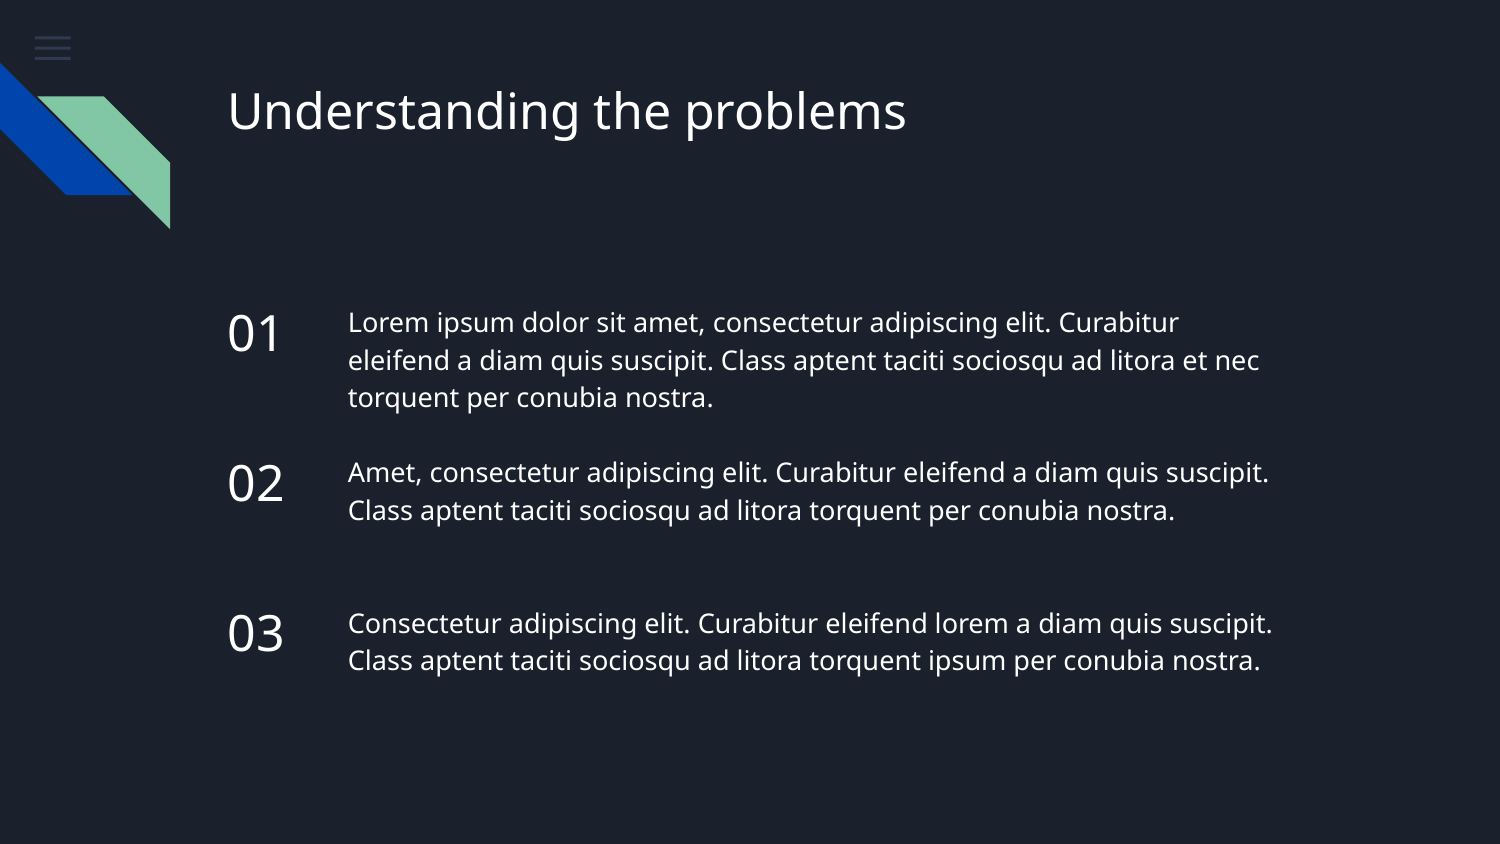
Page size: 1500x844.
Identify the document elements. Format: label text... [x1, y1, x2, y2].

text_box Understanding the problems [212, 64, 1368, 215]
text_box 03 [212, 586, 333, 719]
text_box 02 [212, 436, 333, 569]
text_box Lorem ipsum dolor sit amet, consectetur adipiscing elit. Curabitur eleifend a diam quis suscipit. Class aptent taciti sociosqu ad litora et nec torquent per conubia nostra. [333, 286, 1298, 419]
text_box 01 [212, 285, 333, 419]
text_box Consectetur adipiscing elit. Curabitur eleifend lorem a diam quis suscipit. Class aptent taciti sociosqu ad litora torquent ipsum per conubia nostra. [333, 586, 1298, 719]
text_box Amet, consectetur adipiscing elit. Curabitur eleifend a diam quis suscipit. Class aptent taciti sociosqu ad litora torquent per conubia nostra. [333, 436, 1298, 569]
